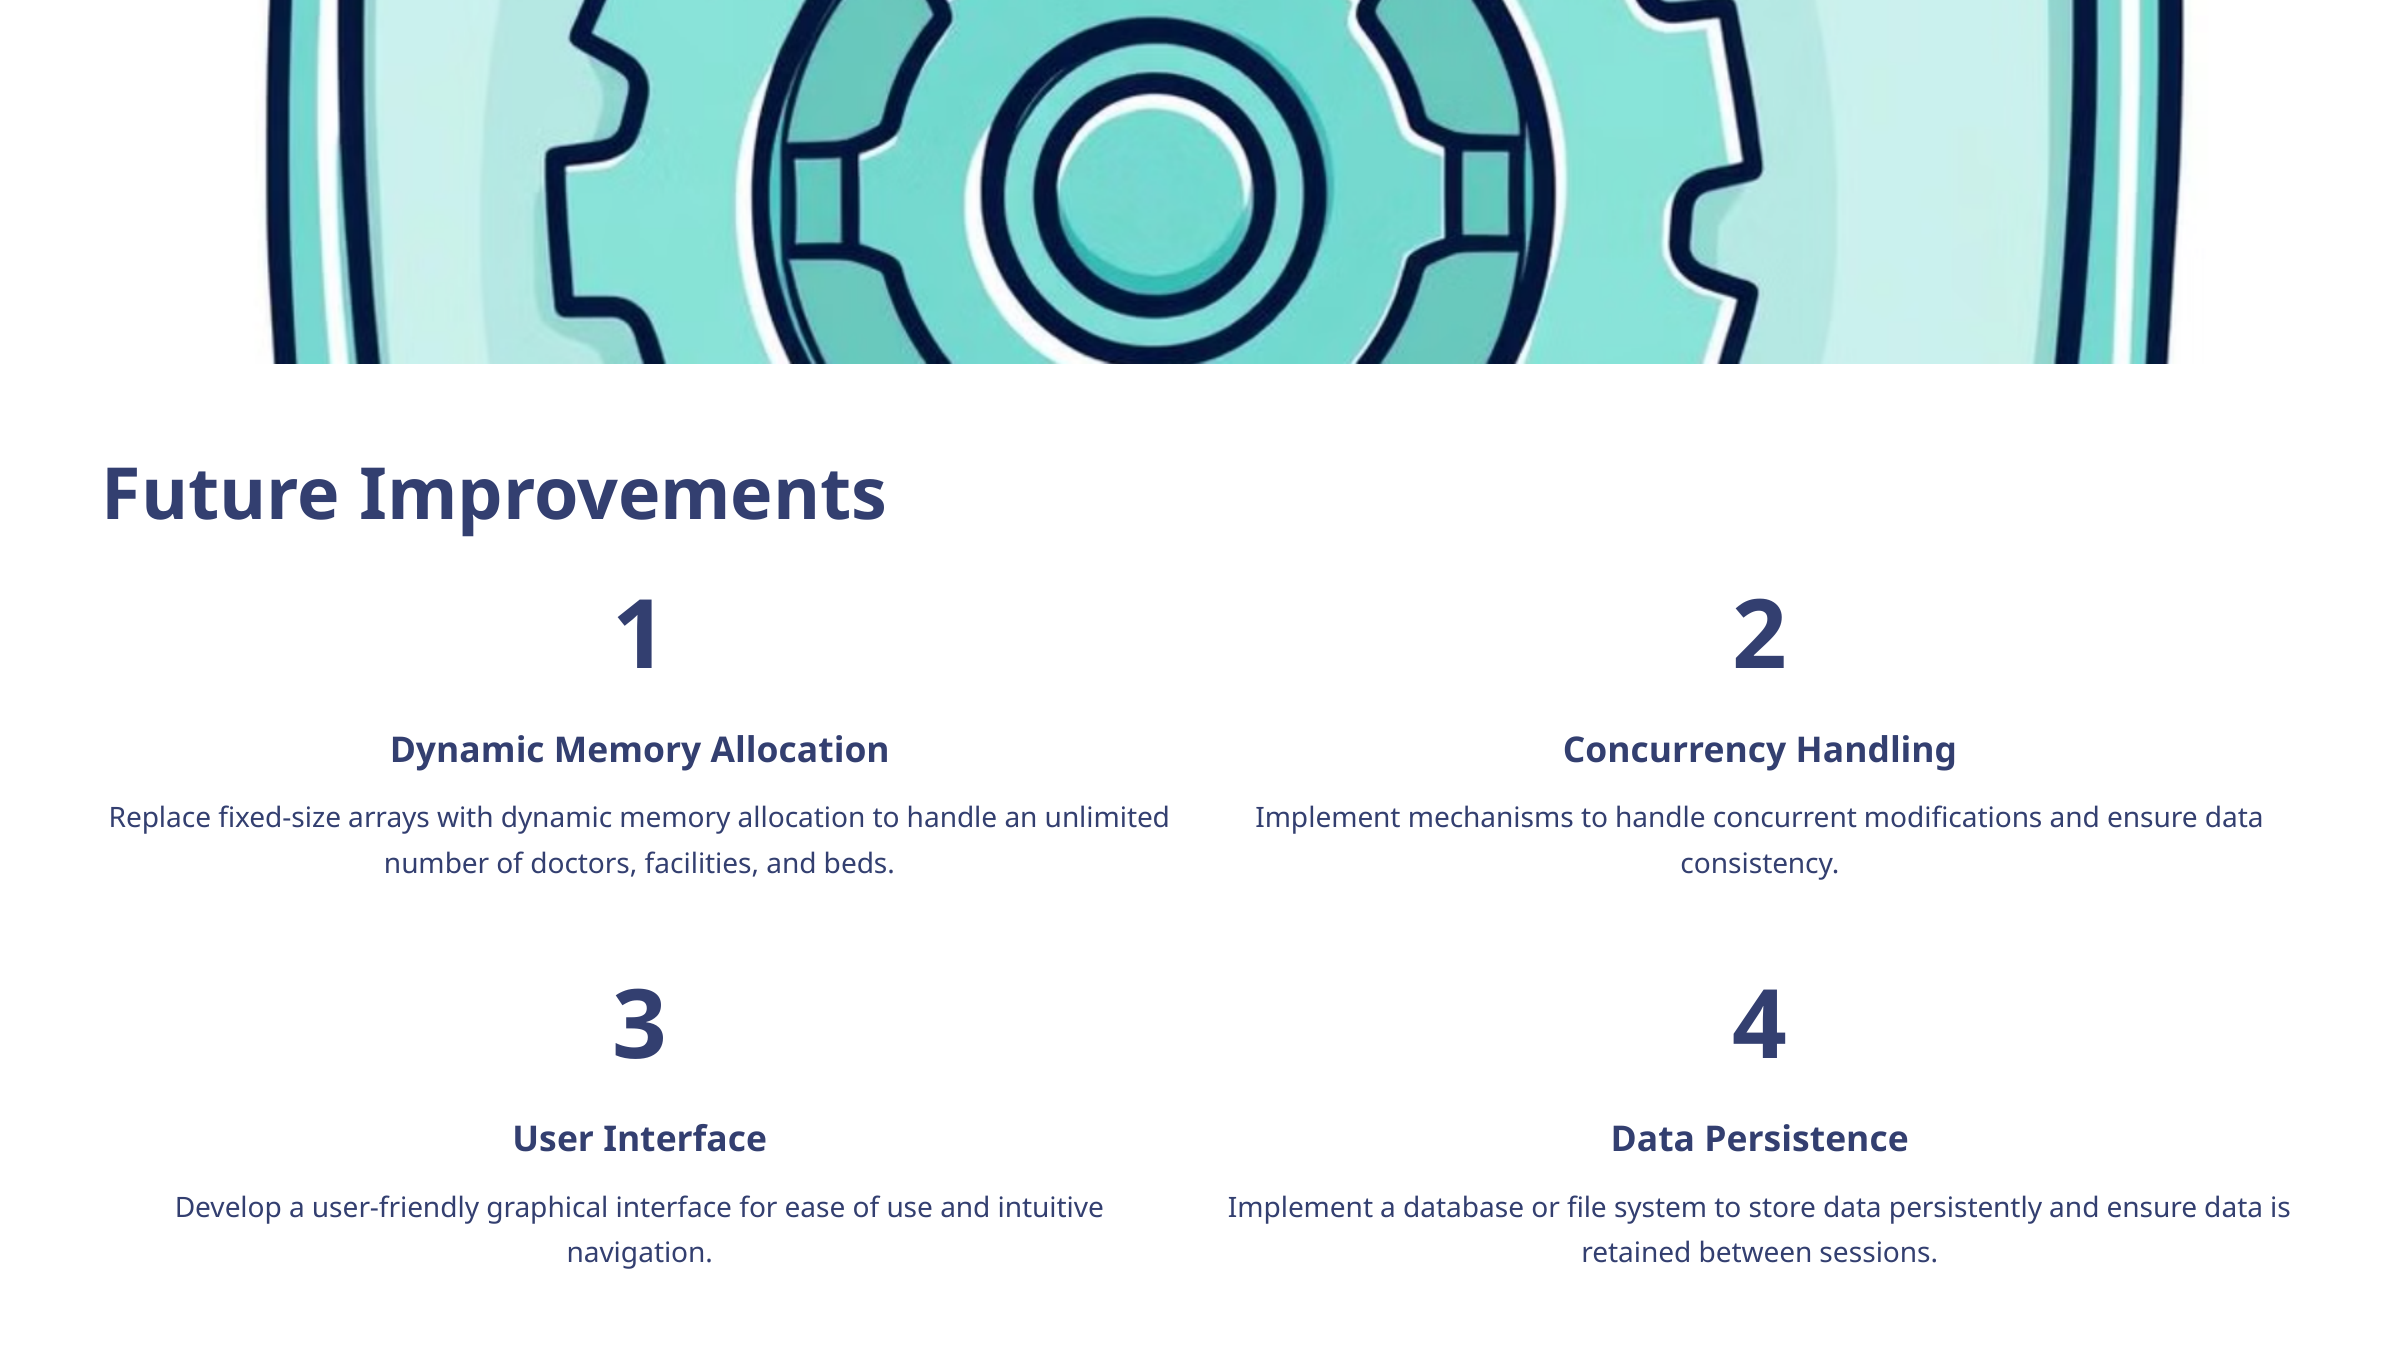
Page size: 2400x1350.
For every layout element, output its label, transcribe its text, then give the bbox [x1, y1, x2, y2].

text_box Dynamic Memory Allocation [317, 724, 963, 770]
text_box 2 [1221, 592, 2299, 688]
text_box 4 [1221, 981, 2299, 1078]
text_box User Interface [458, 1114, 822, 1160]
text_box Future Improvements [101, 443, 1092, 534]
text_box Data Persistence [1562, 1114, 1958, 1160]
text_box Develop a user-friendly graphical interface for ease of use and intuitive navigation. [101, 1176, 1179, 1270]
text_box Replace fixed-size arrays with dynamic memory allocation to handle an unlimited number of doctors, facilities, and beds. [101, 787, 1179, 881]
text_box Implement a database or file system to store data persistently and ensure data is retained between sessions. [1221, 1176, 2299, 1270]
text_box Concurrency Handling [1506, 724, 2015, 770]
text_box Implement mechanisms to handle concurrent modifications and ensure data consistency. [1221, 787, 2299, 881]
text_box 1 [101, 592, 1179, 688]
text_box 3 [101, 981, 1179, 1078]
picture [0, 0, 2400, 364]
